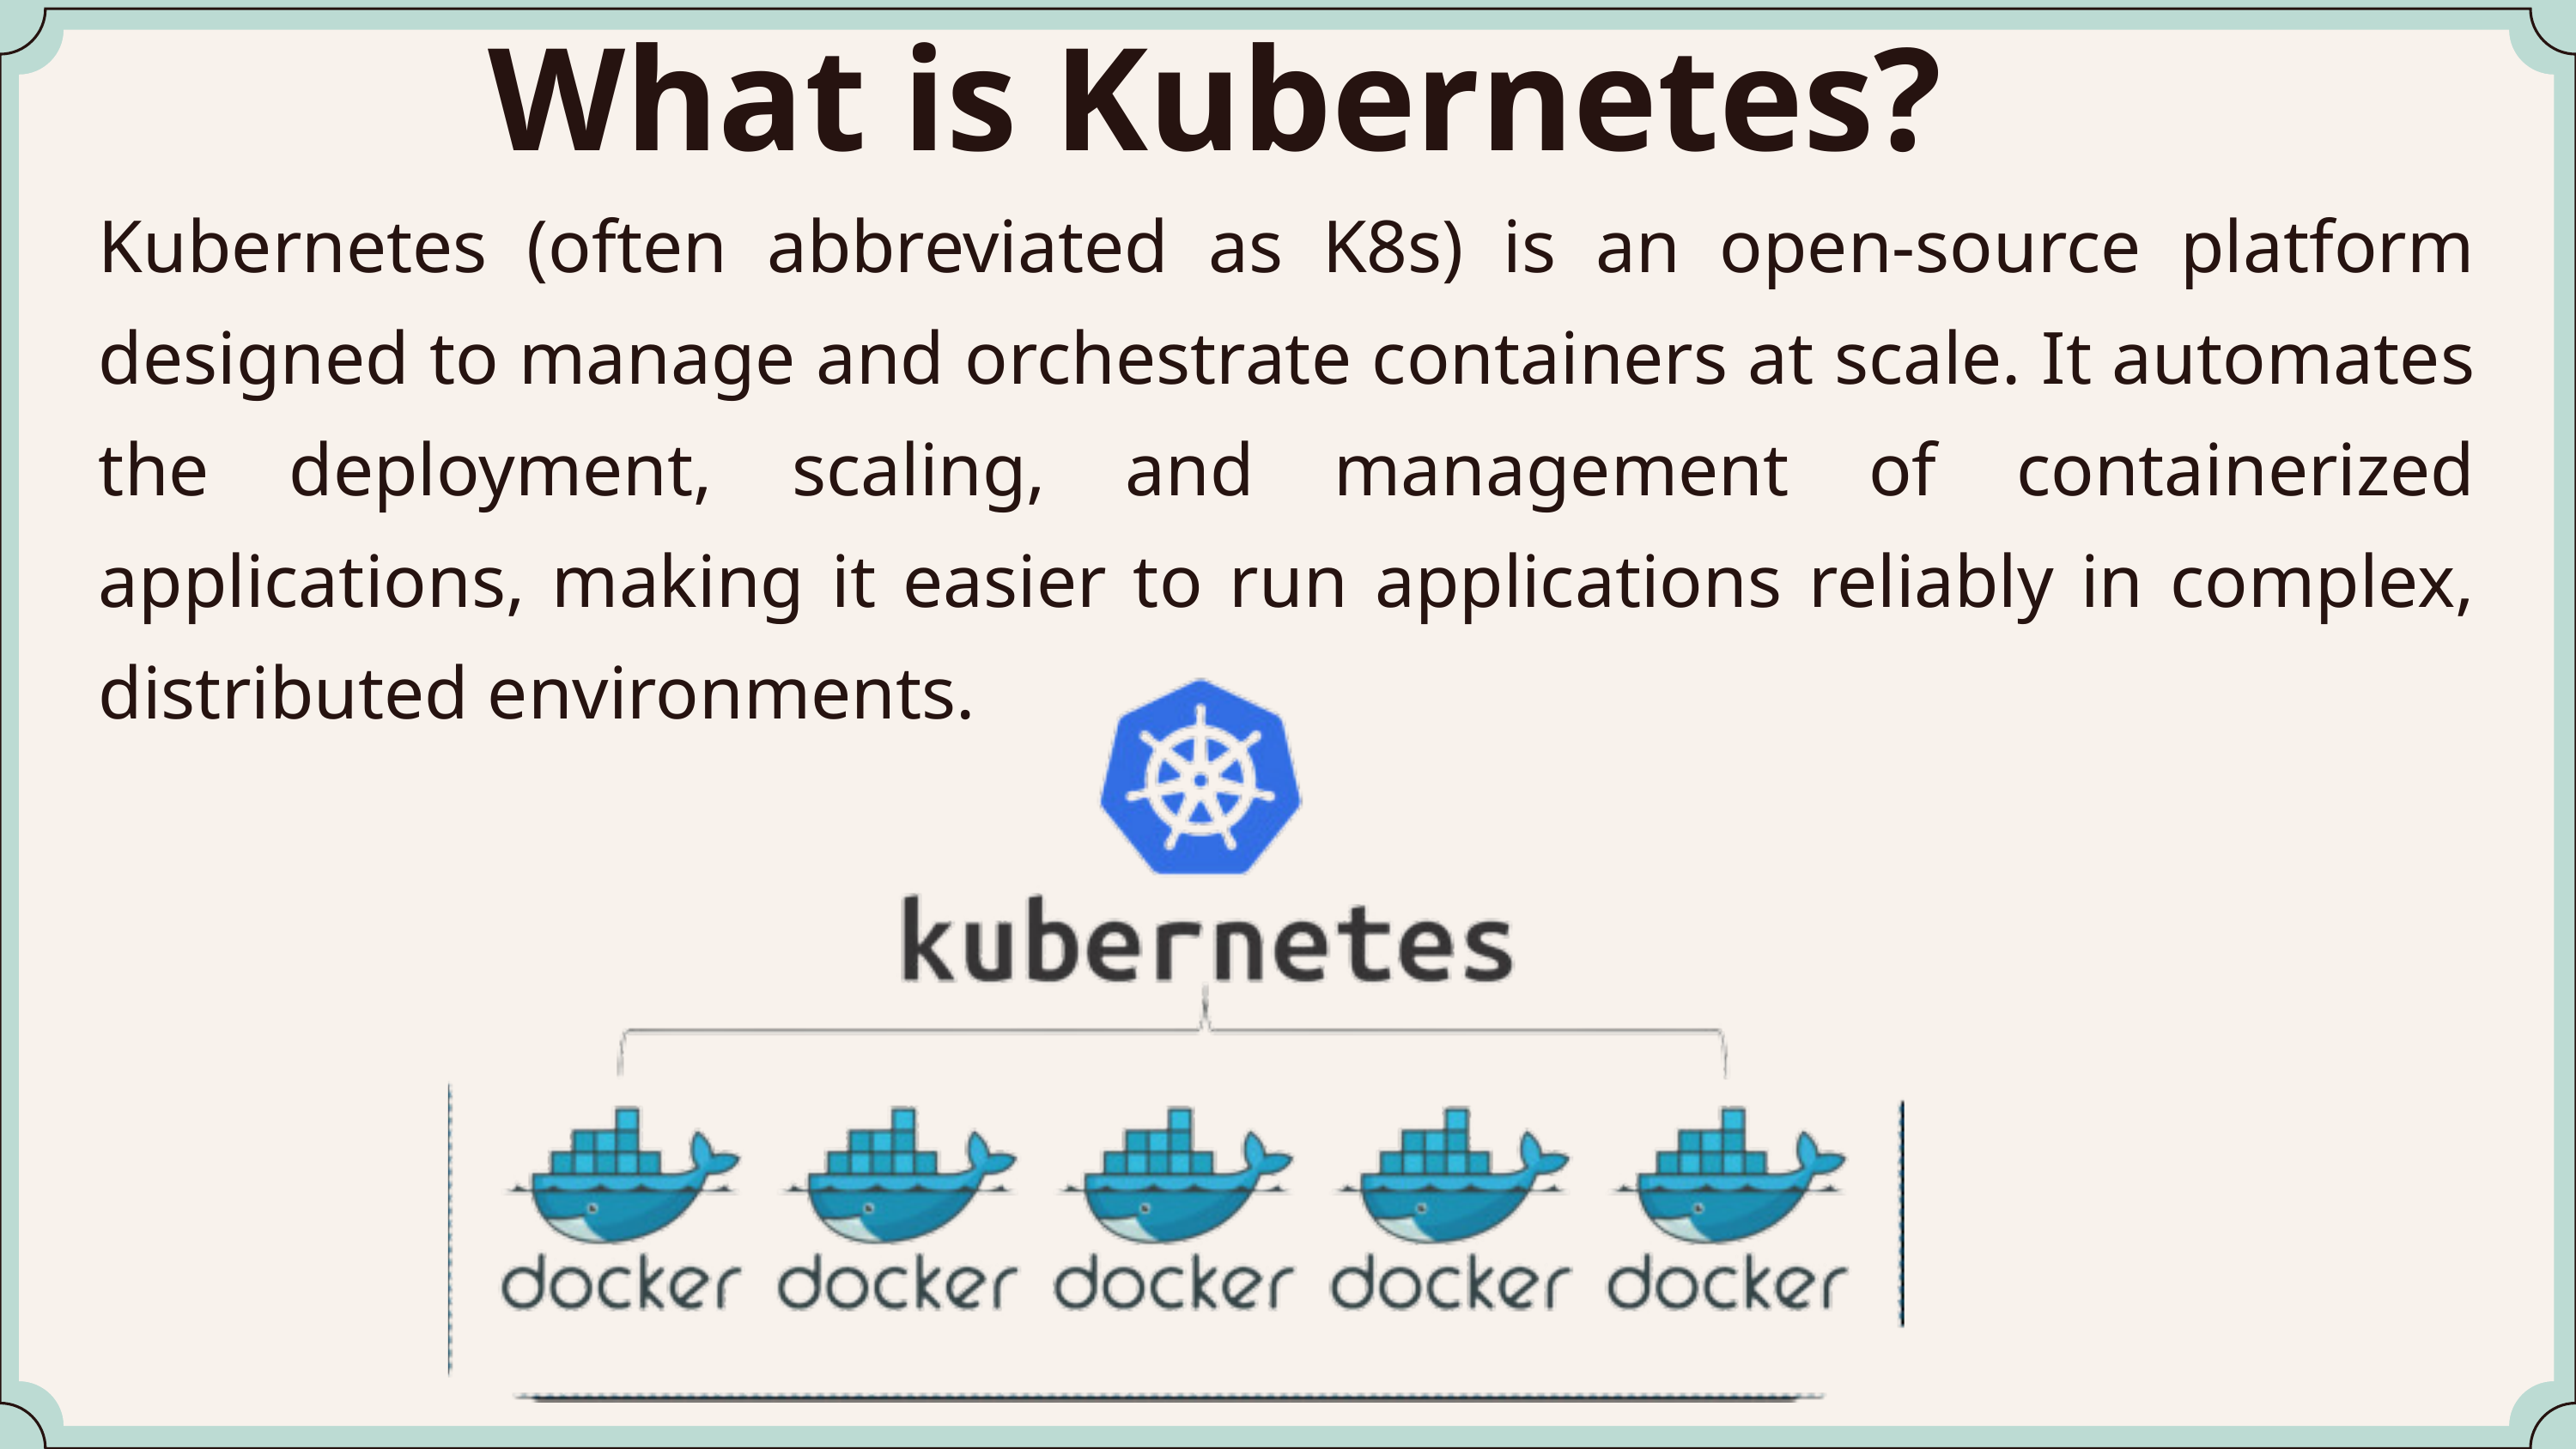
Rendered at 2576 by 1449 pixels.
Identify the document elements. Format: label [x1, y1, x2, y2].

text_box [0, 8, 2576, 1449]
